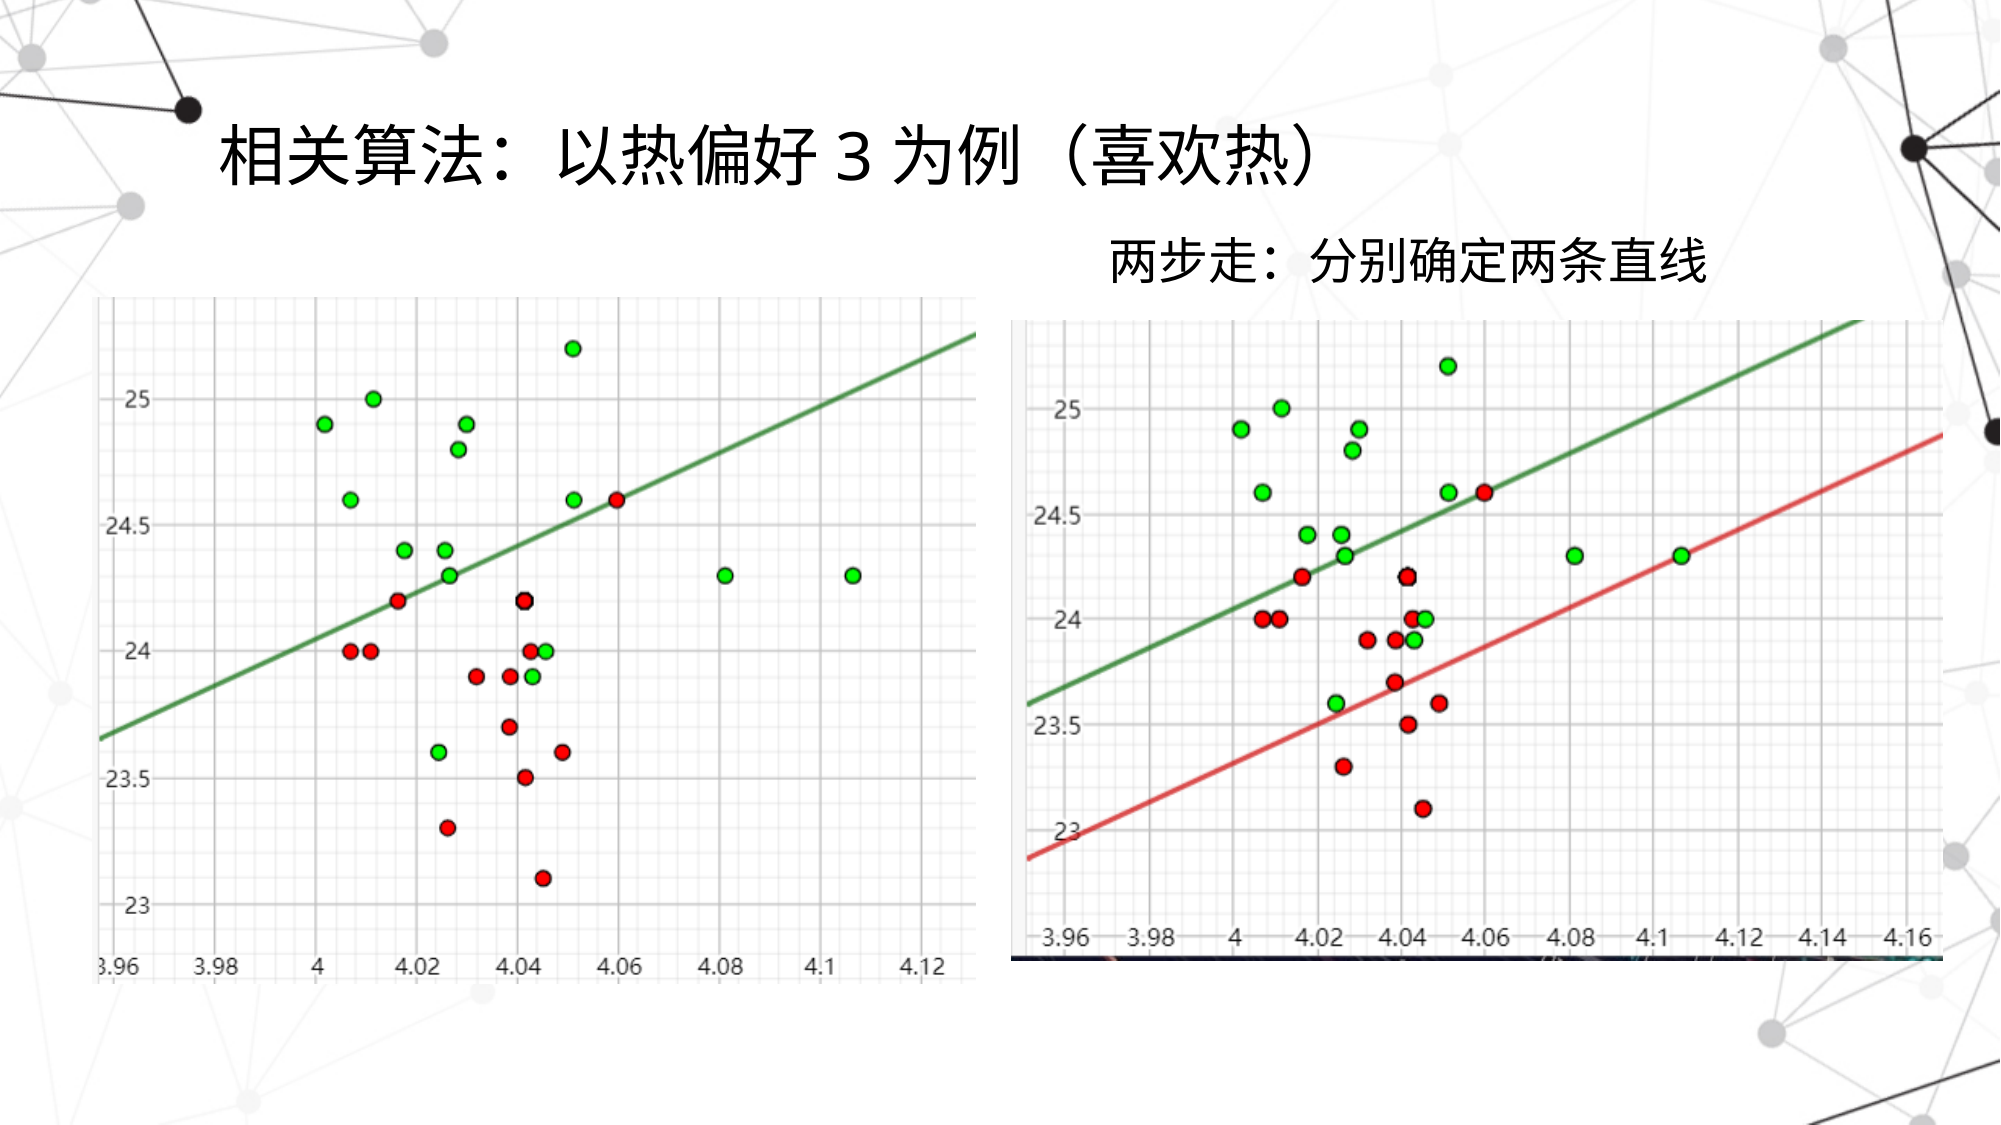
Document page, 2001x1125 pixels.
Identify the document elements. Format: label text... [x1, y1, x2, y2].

picture [0, 0, 2000, 1125]
text_box 两步走：分别确定两条直线 [1093, 221, 1838, 297]
title 相关算法：以热偏好3为例（喜欢热） [204, 105, 1521, 202]
